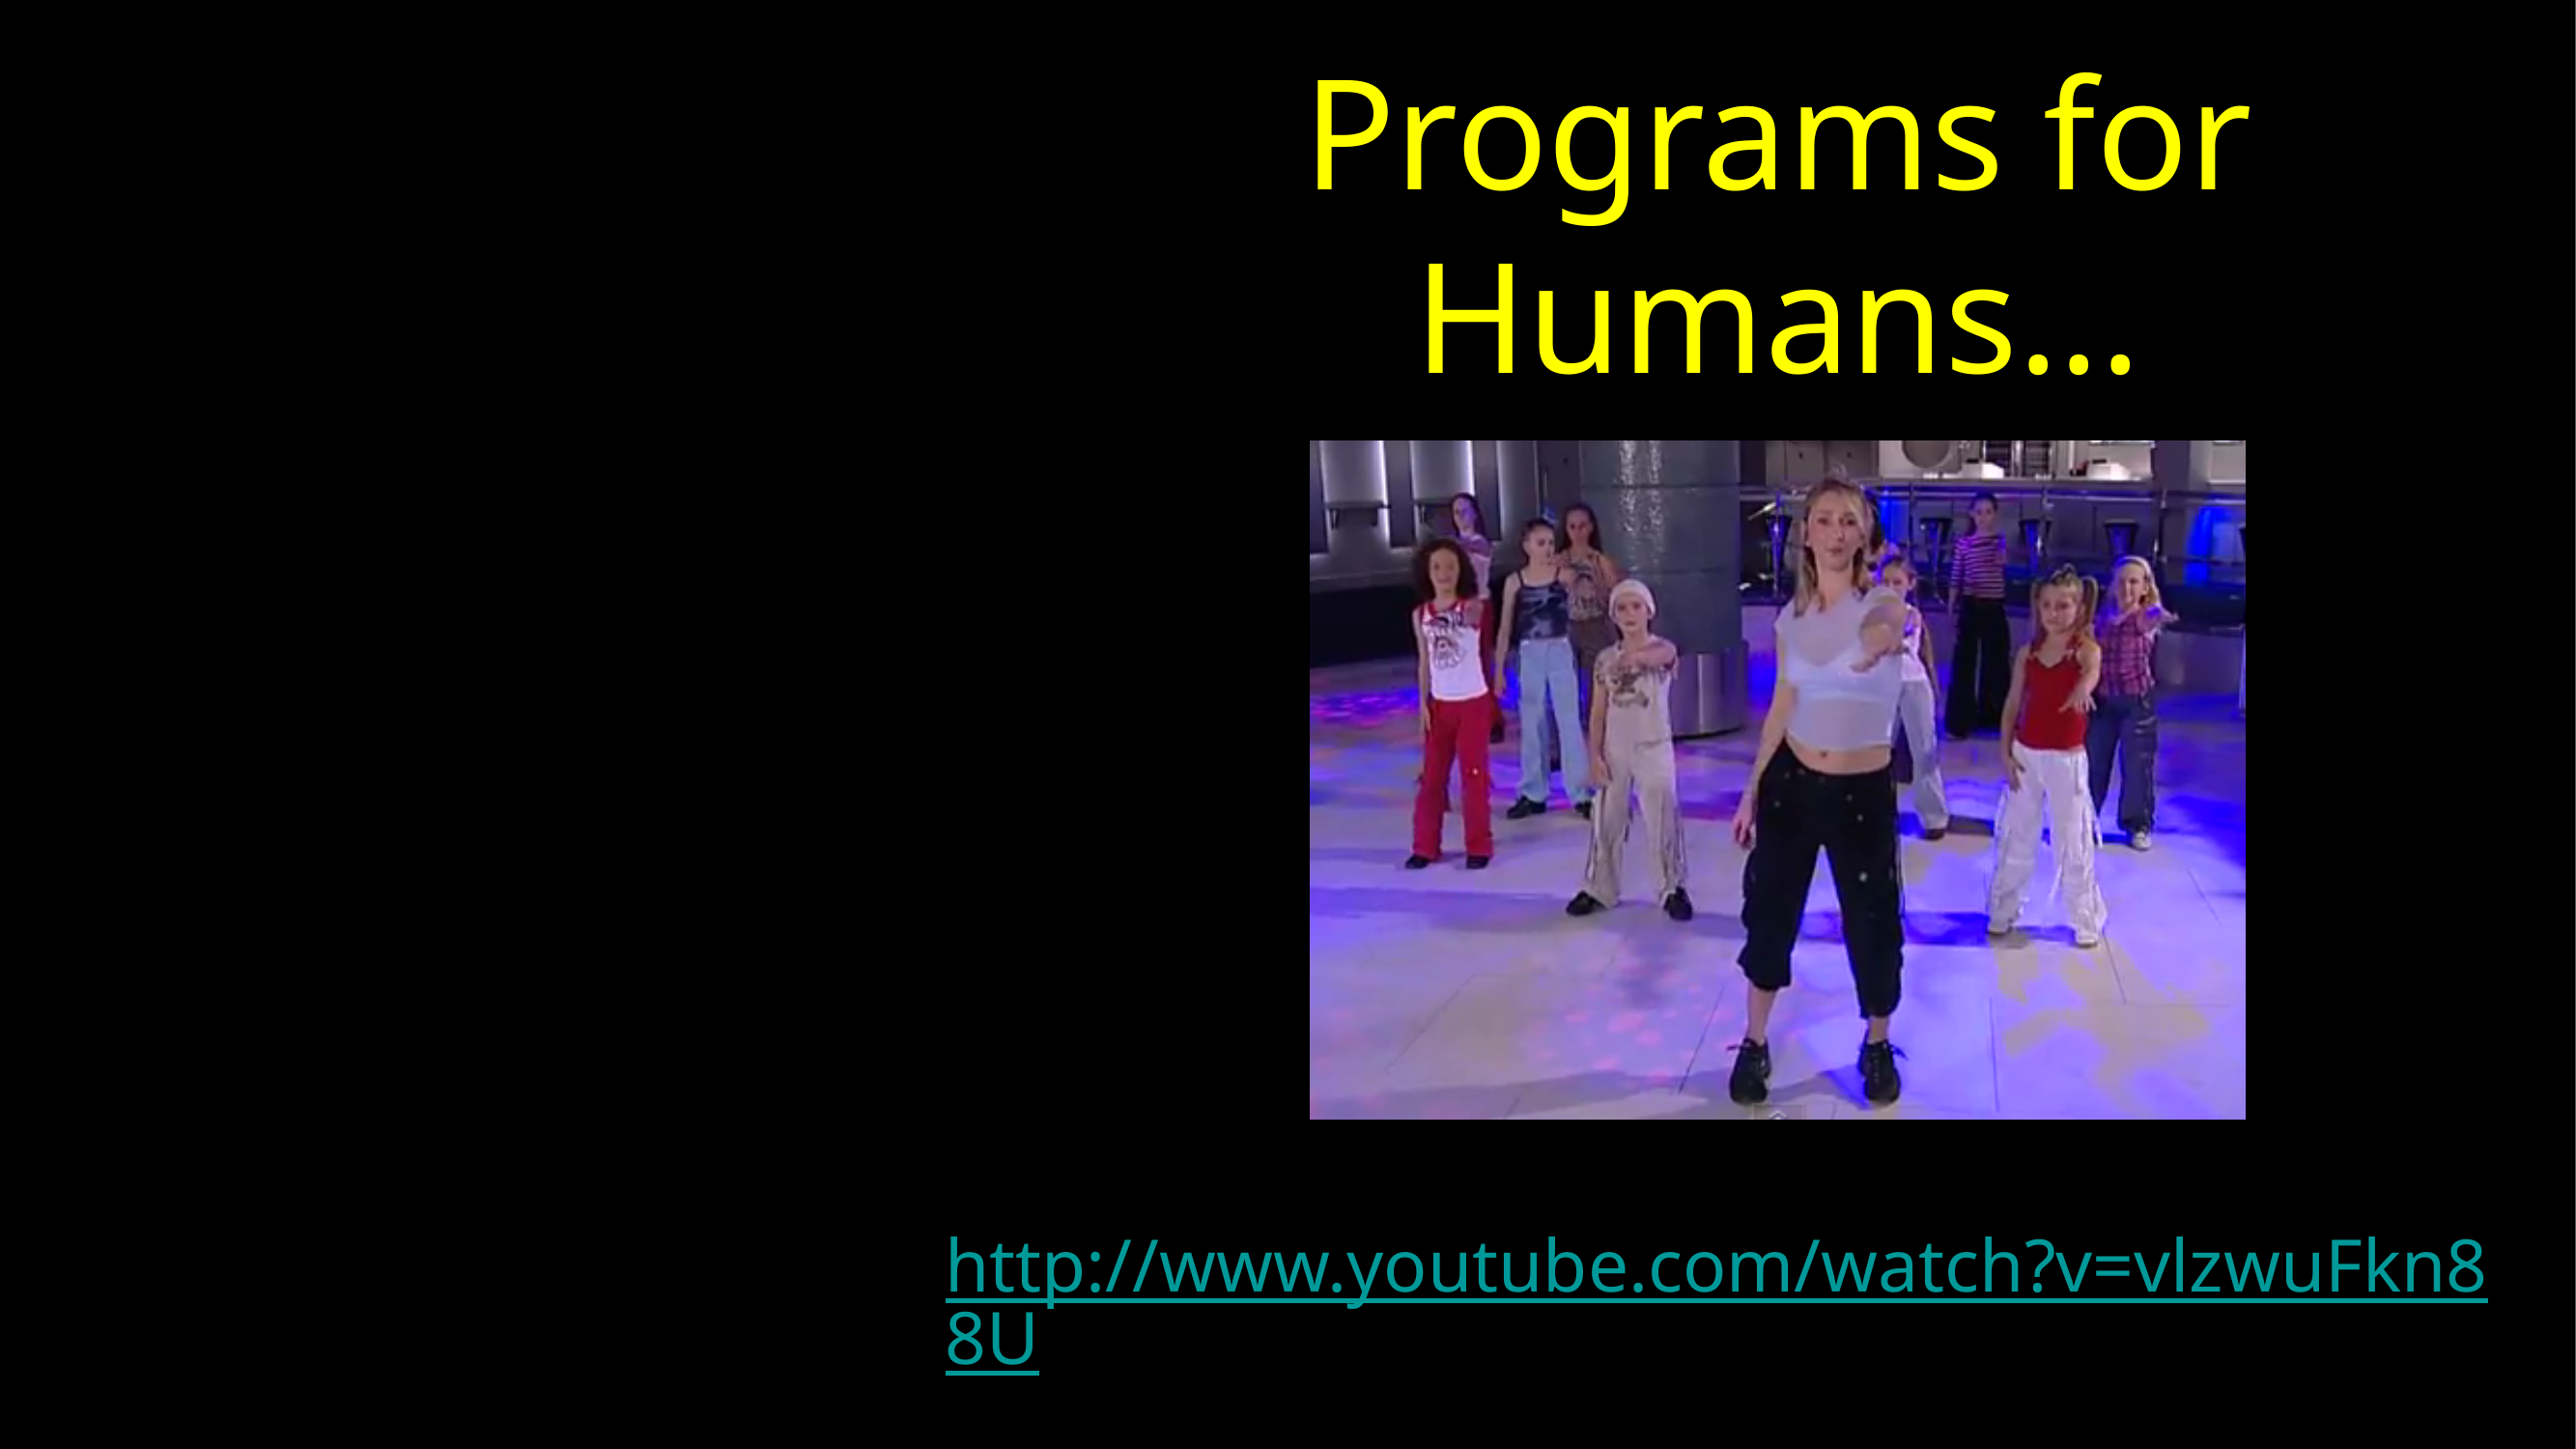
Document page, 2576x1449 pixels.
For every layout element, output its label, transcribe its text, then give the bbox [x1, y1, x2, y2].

picture [1309, 440, 2247, 1120]
title Programs for Humans... [1165, 38, 2391, 403]
text_box http://www.youtube.com/watch?v=vlzwuFkn88U [945, 1232, 2505, 1307]
